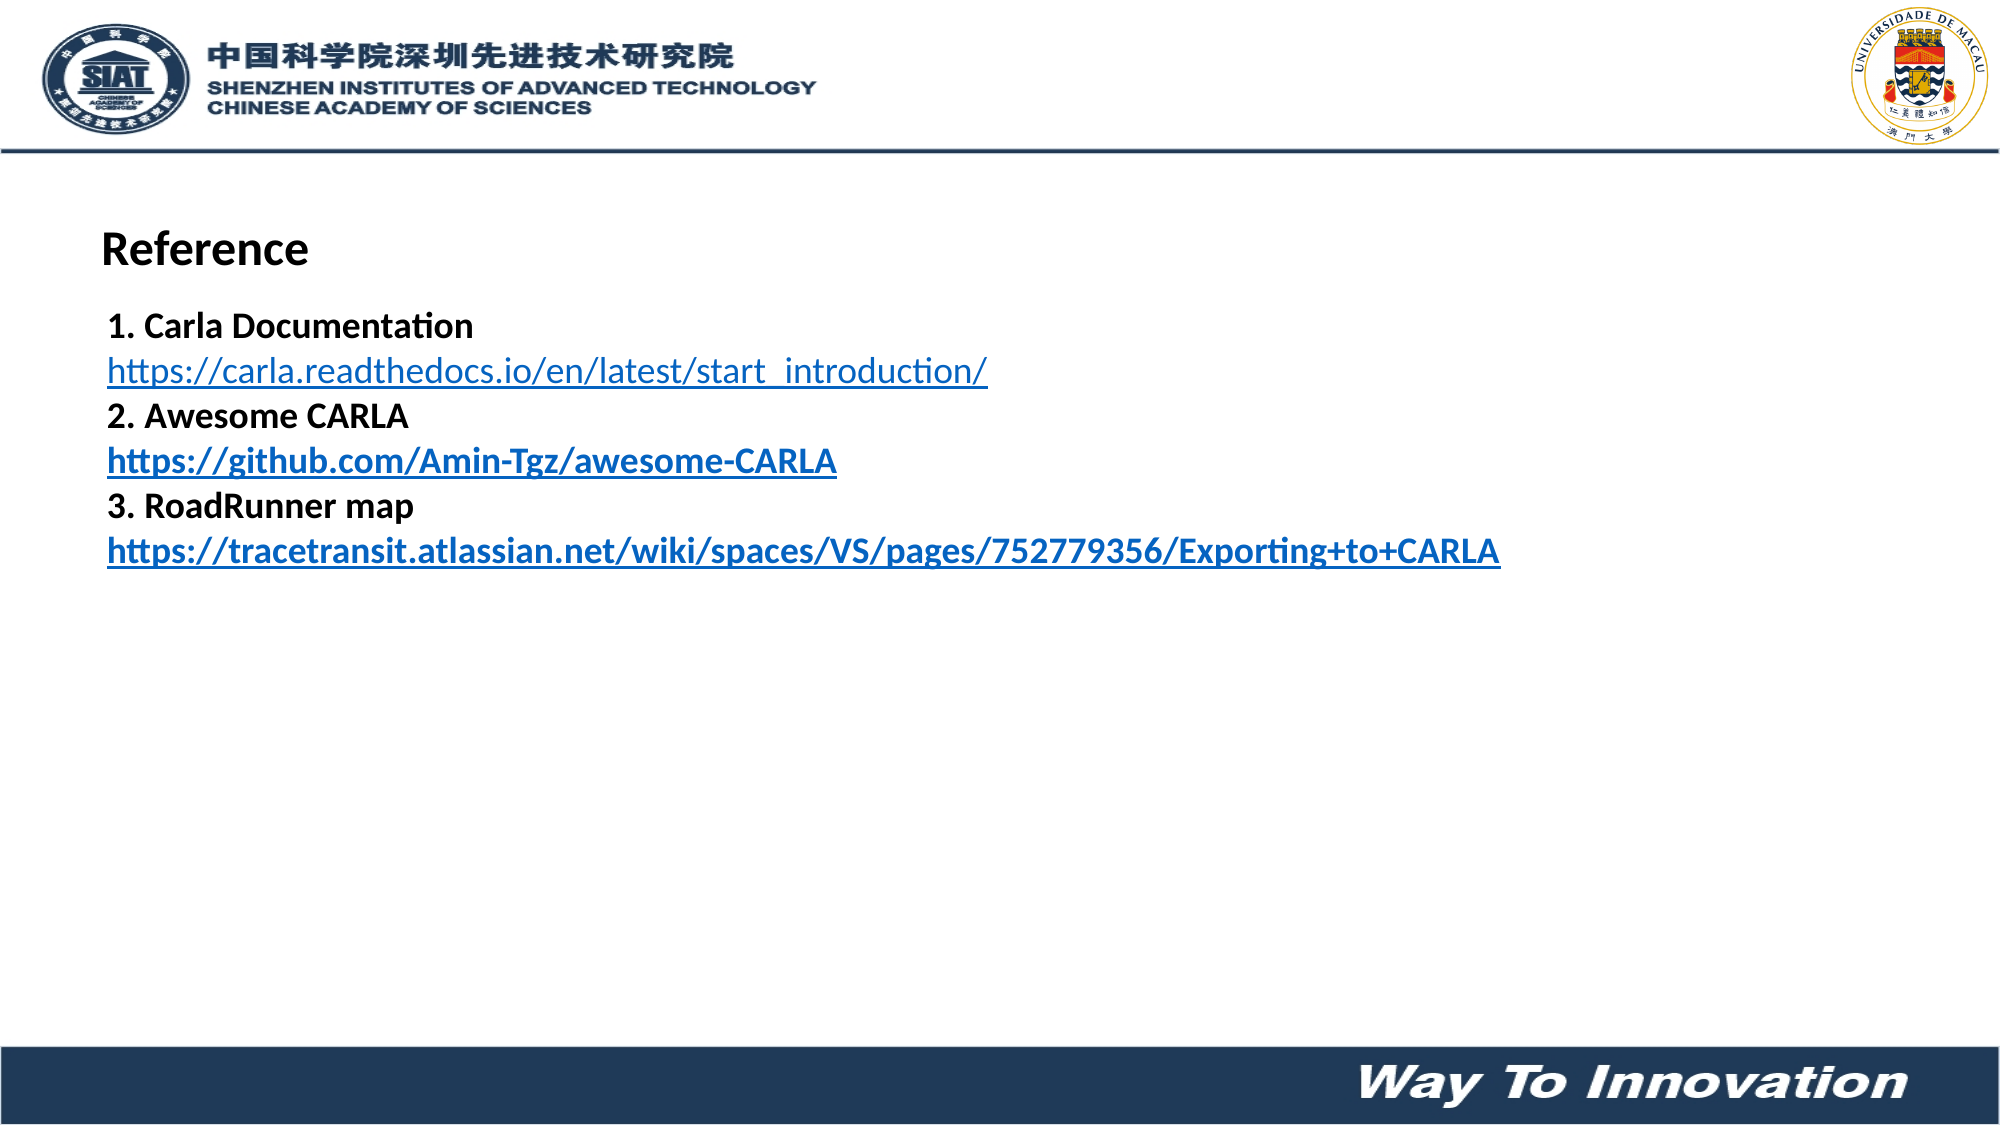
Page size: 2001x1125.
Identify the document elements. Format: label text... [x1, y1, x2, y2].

picture [0, 0, 2000, 1125]
text_box Reference [86, 208, 325, 284]
text_box 1. Carla Documentation https://carla.readthedocs.io/en/latest/start_introduction/ 2. Awesome CARLA https://github.com/Amin-Tgz/awesome-CARLA 3. RoadRunner map https://tracetransit.atlassian.net/wiki/spaces/VS/pages/752779356/Exporting+to+CARLA [92, 293, 1516, 714]
